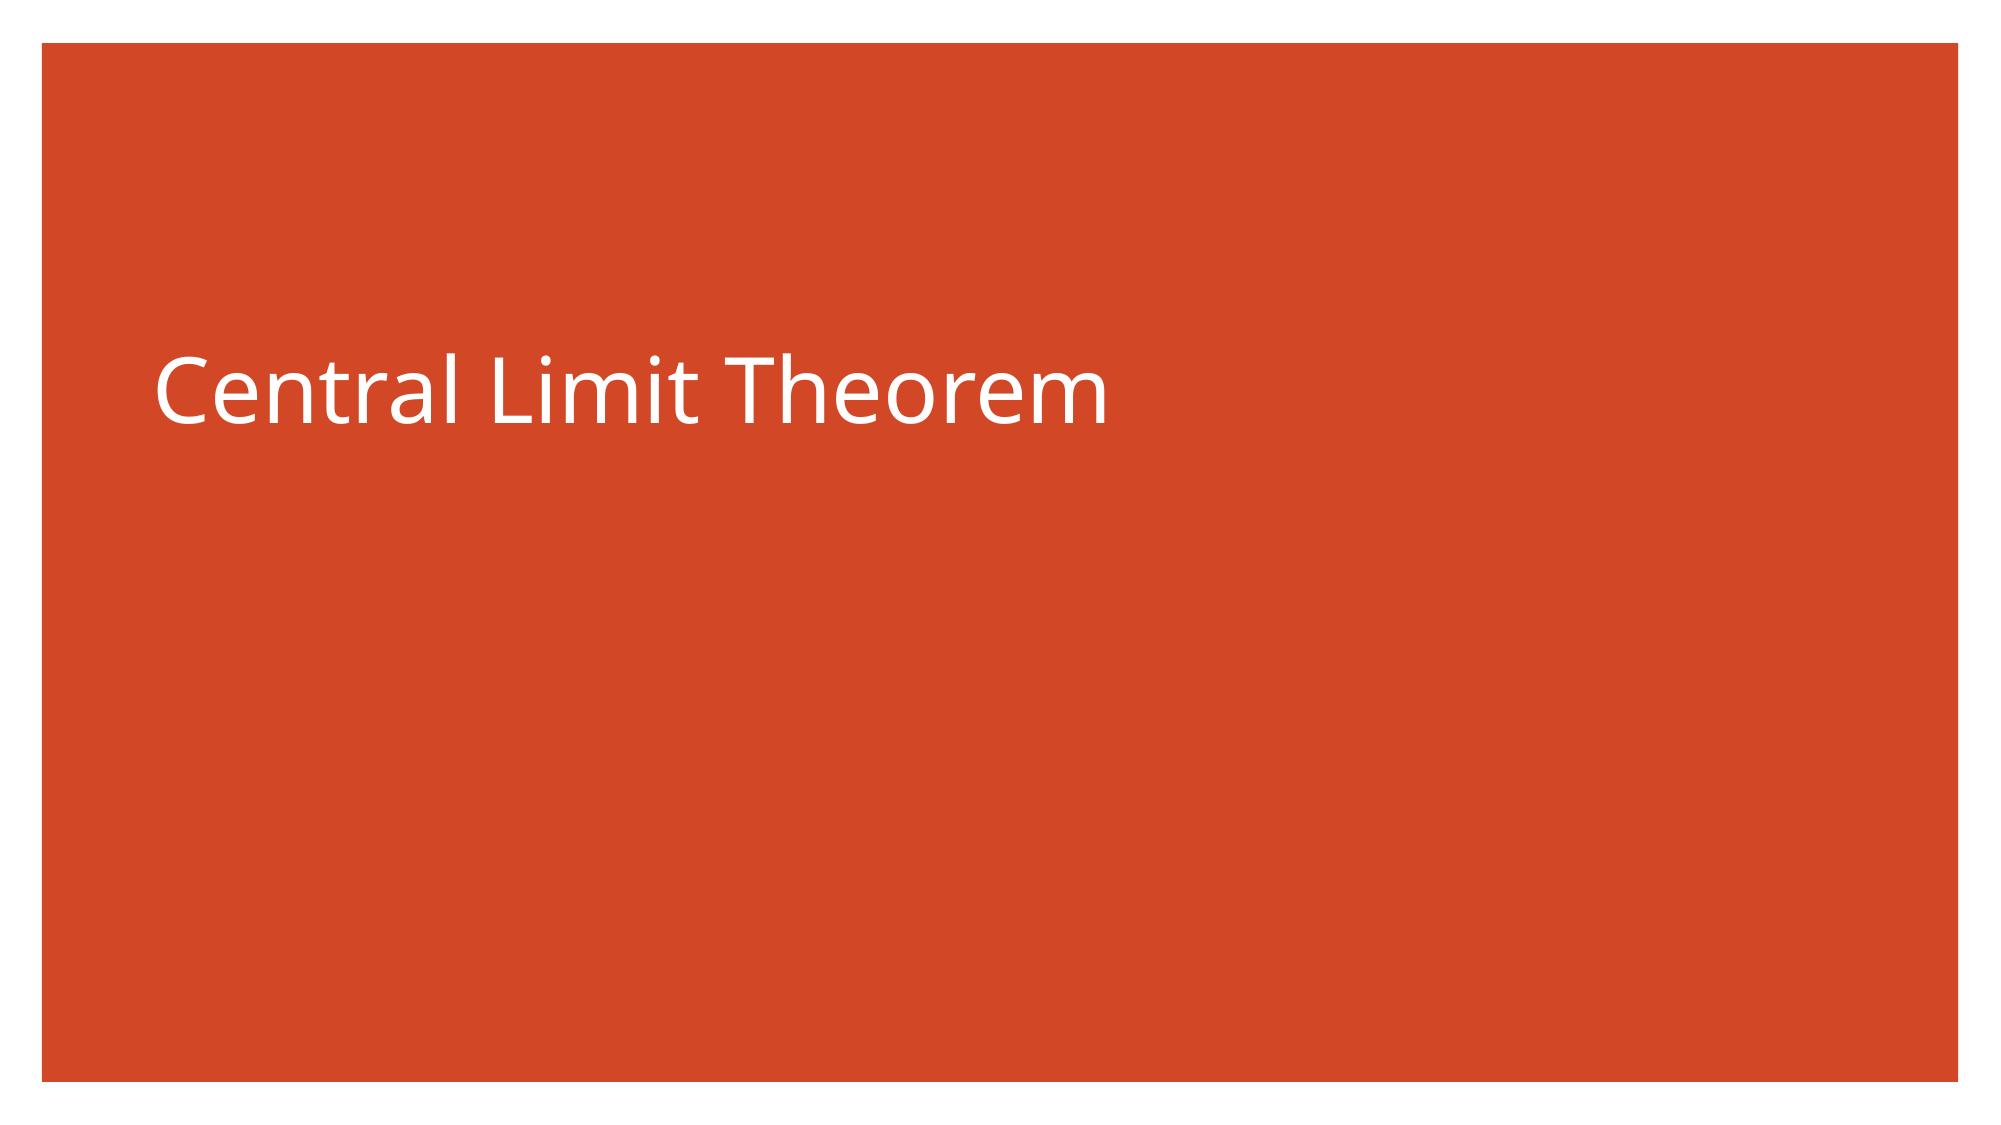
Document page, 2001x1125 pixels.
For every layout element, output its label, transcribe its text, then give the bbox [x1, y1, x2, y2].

title Central Limit Theorem [137, 190, 1863, 583]
